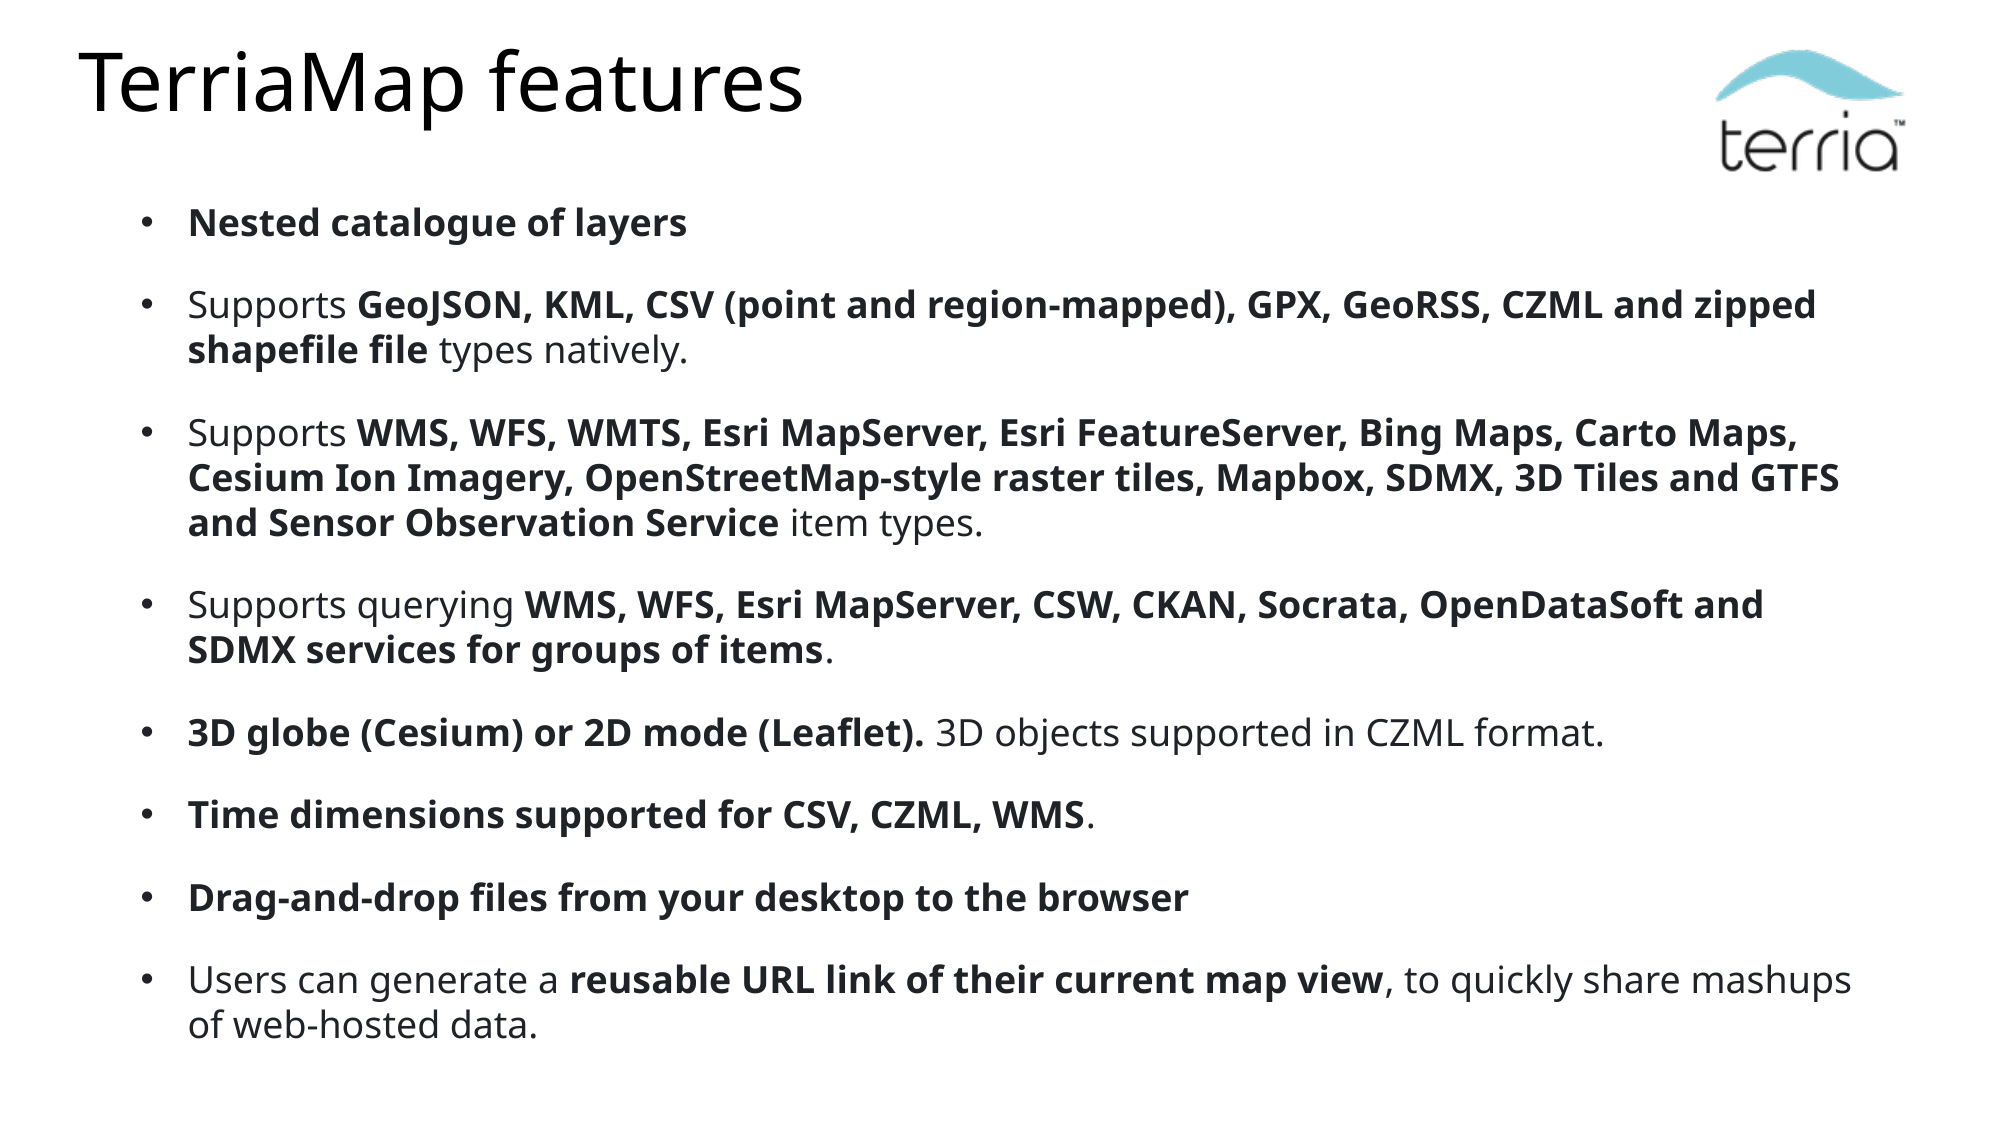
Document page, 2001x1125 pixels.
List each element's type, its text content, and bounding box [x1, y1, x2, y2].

title TerriaMap features [63, 33, 1059, 137]
picture [1685, 30, 1937, 192]
text_box Nested catalogue of layers Supports GeoJSON, KML, CSV (point and region-mapped), GPX, GeoRSS, CZML and zipped shapefile file types natively. Supports WMS, WFS, WMTS, Esri MapServer, Esri FeatureServer, Bing Maps, Carto Maps, Cesium Ion Imagery, OpenStreetMap-style raster tiles, Mapbox, SDMX, 3D Tiles and GTFS and Sensor Observation Service item types. Supports querying WMS, WFS, Esri MapServer, CSW, CKAN, Socrata, OpenDataSoft and SDMX services for groups of items. 3D globe (Cesium) or 2D mode (Leaflet). 3D objects supported in CZML format. Time dimensions supported for CSV, CZML, WMS. Drag-and-drop files from your desktop to the browser Users can generate a reusable URL link of their current map view, to quickly share mashups of web-hosted data. [125, 191, 1874, 1054]
